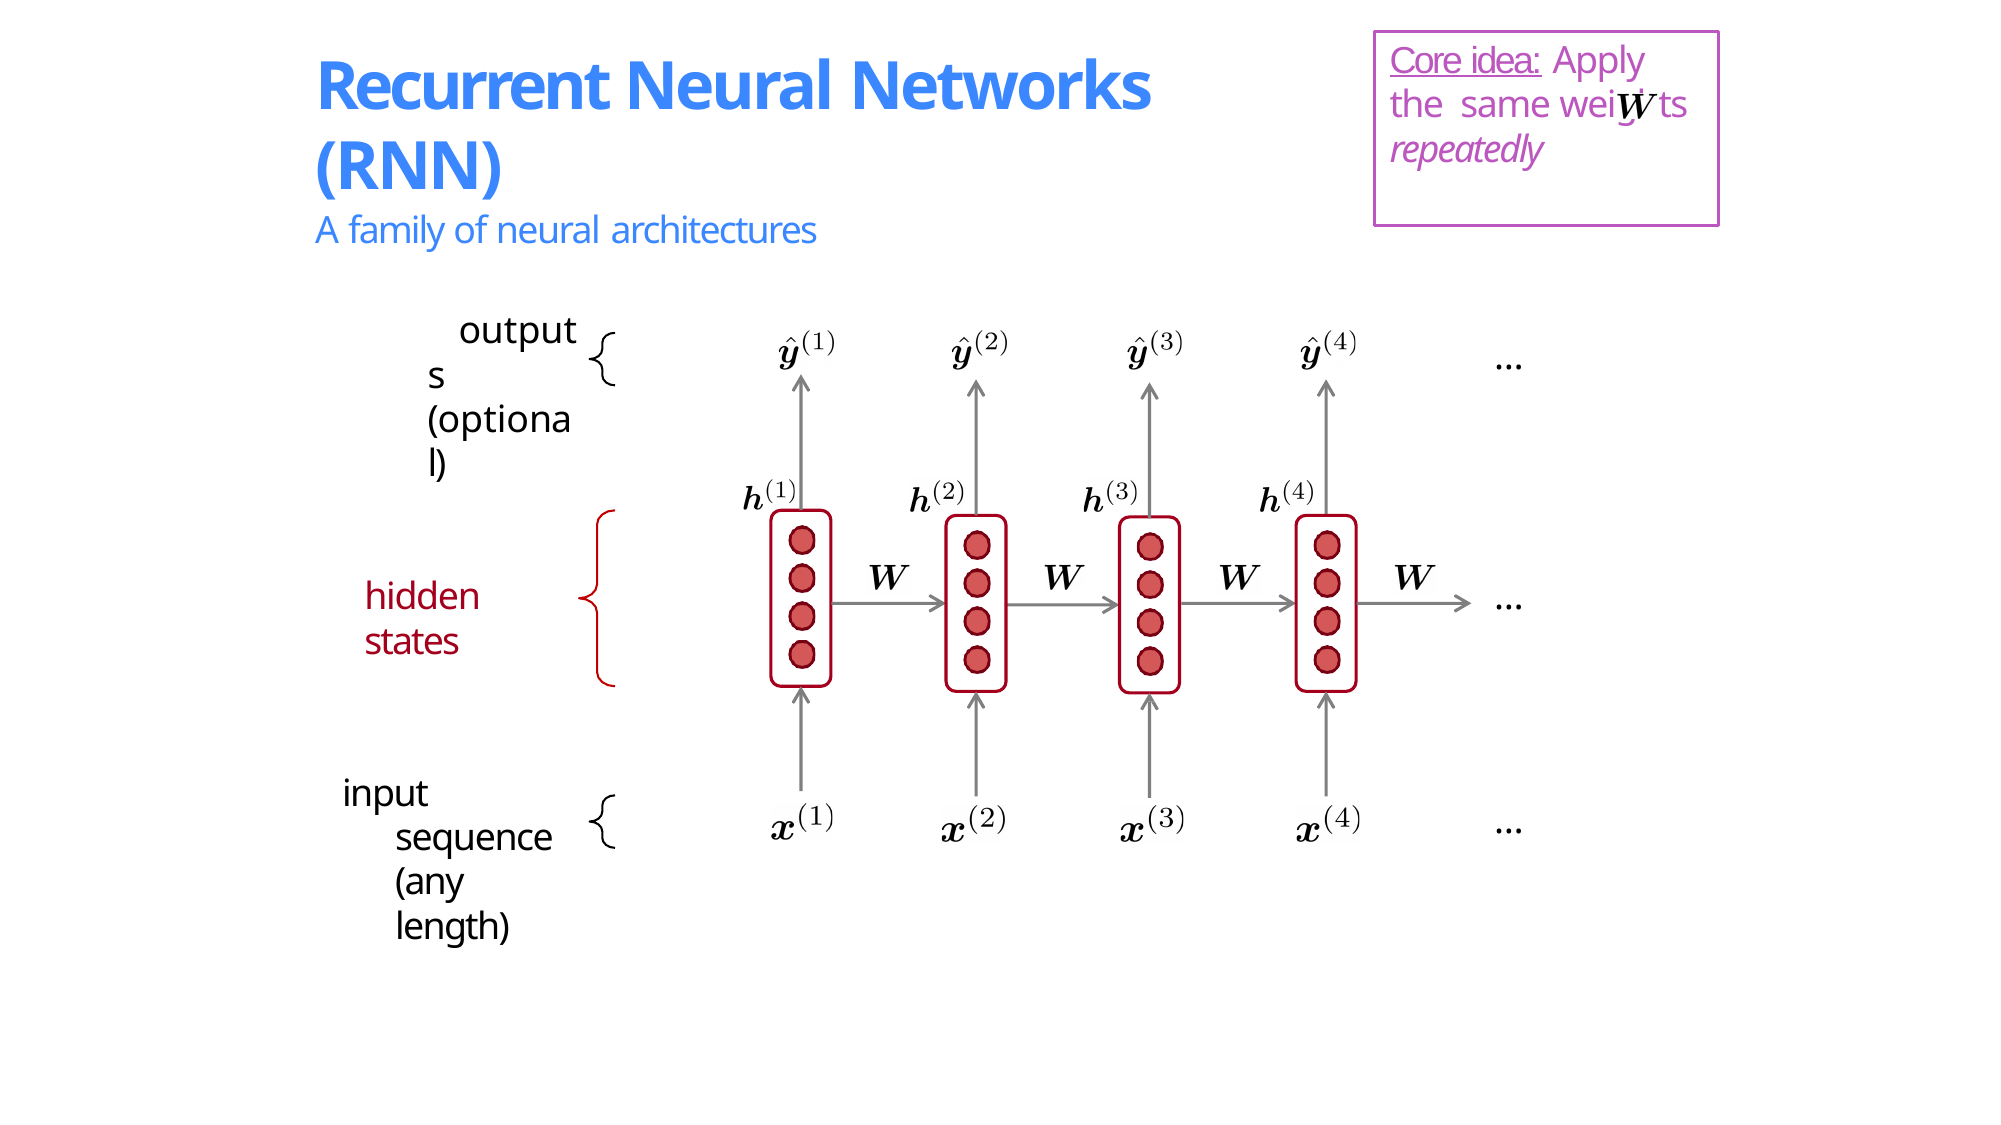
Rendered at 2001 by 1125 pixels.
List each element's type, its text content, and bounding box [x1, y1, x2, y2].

text_box … [1492, 329, 1523, 377]
text_box [771, 803, 833, 840]
text_box [1083, 476, 1137, 512]
text_box … [1492, 570, 1523, 618]
text_box [967, 691, 986, 797]
text_box [1296, 805, 1360, 842]
text_box [1356, 594, 1472, 613]
text_box [1044, 564, 1085, 590]
text_box [1296, 515, 1357, 692]
text_box [791, 374, 811, 511]
text_box [778, 330, 834, 370]
text_box [1260, 480, 1313, 512]
title Core idea: Apply the same weights repeatedly [1374, 31, 1719, 226]
text_box [1140, 692, 1159, 798]
text_box [1119, 516, 1180, 693]
text_box [579, 510, 616, 687]
text_box [1140, 382, 1159, 519]
text_box [1181, 594, 1296, 613]
text_box [1617, 93, 1658, 120]
text_box [866, 560, 911, 596]
text_box … [1492, 793, 1523, 841]
text_box hidden states [362, 570, 571, 663]
text_box [589, 332, 616, 386]
text_box [951, 330, 1007, 370]
text_box [1317, 379, 1336, 515]
text_box input sequence (any length) [340, 765, 580, 947]
text_box [791, 686, 811, 792]
text_box [1007, 595, 1119, 614]
text_box [1127, 330, 1182, 370]
text_box outputs (optional) [425, 302, 580, 485]
text_box [1120, 805, 1184, 842]
text_box [1216, 560, 1262, 596]
text_box [1391, 560, 1437, 596]
text_box [1317, 691, 1336, 797]
text_box [910, 476, 964, 512]
text_box [941, 805, 1005, 842]
text_box [1300, 330, 1356, 370]
text_box [743, 479, 795, 510]
text_box [831, 594, 946, 613]
text_box [770, 510, 831, 687]
text_box [967, 379, 986, 516]
text_box [589, 795, 616, 848]
text_box [946, 515, 1007, 692]
text_box Recurrent Neural Networks (RNN) A family of neural architectures [312, 35, 1259, 251]
